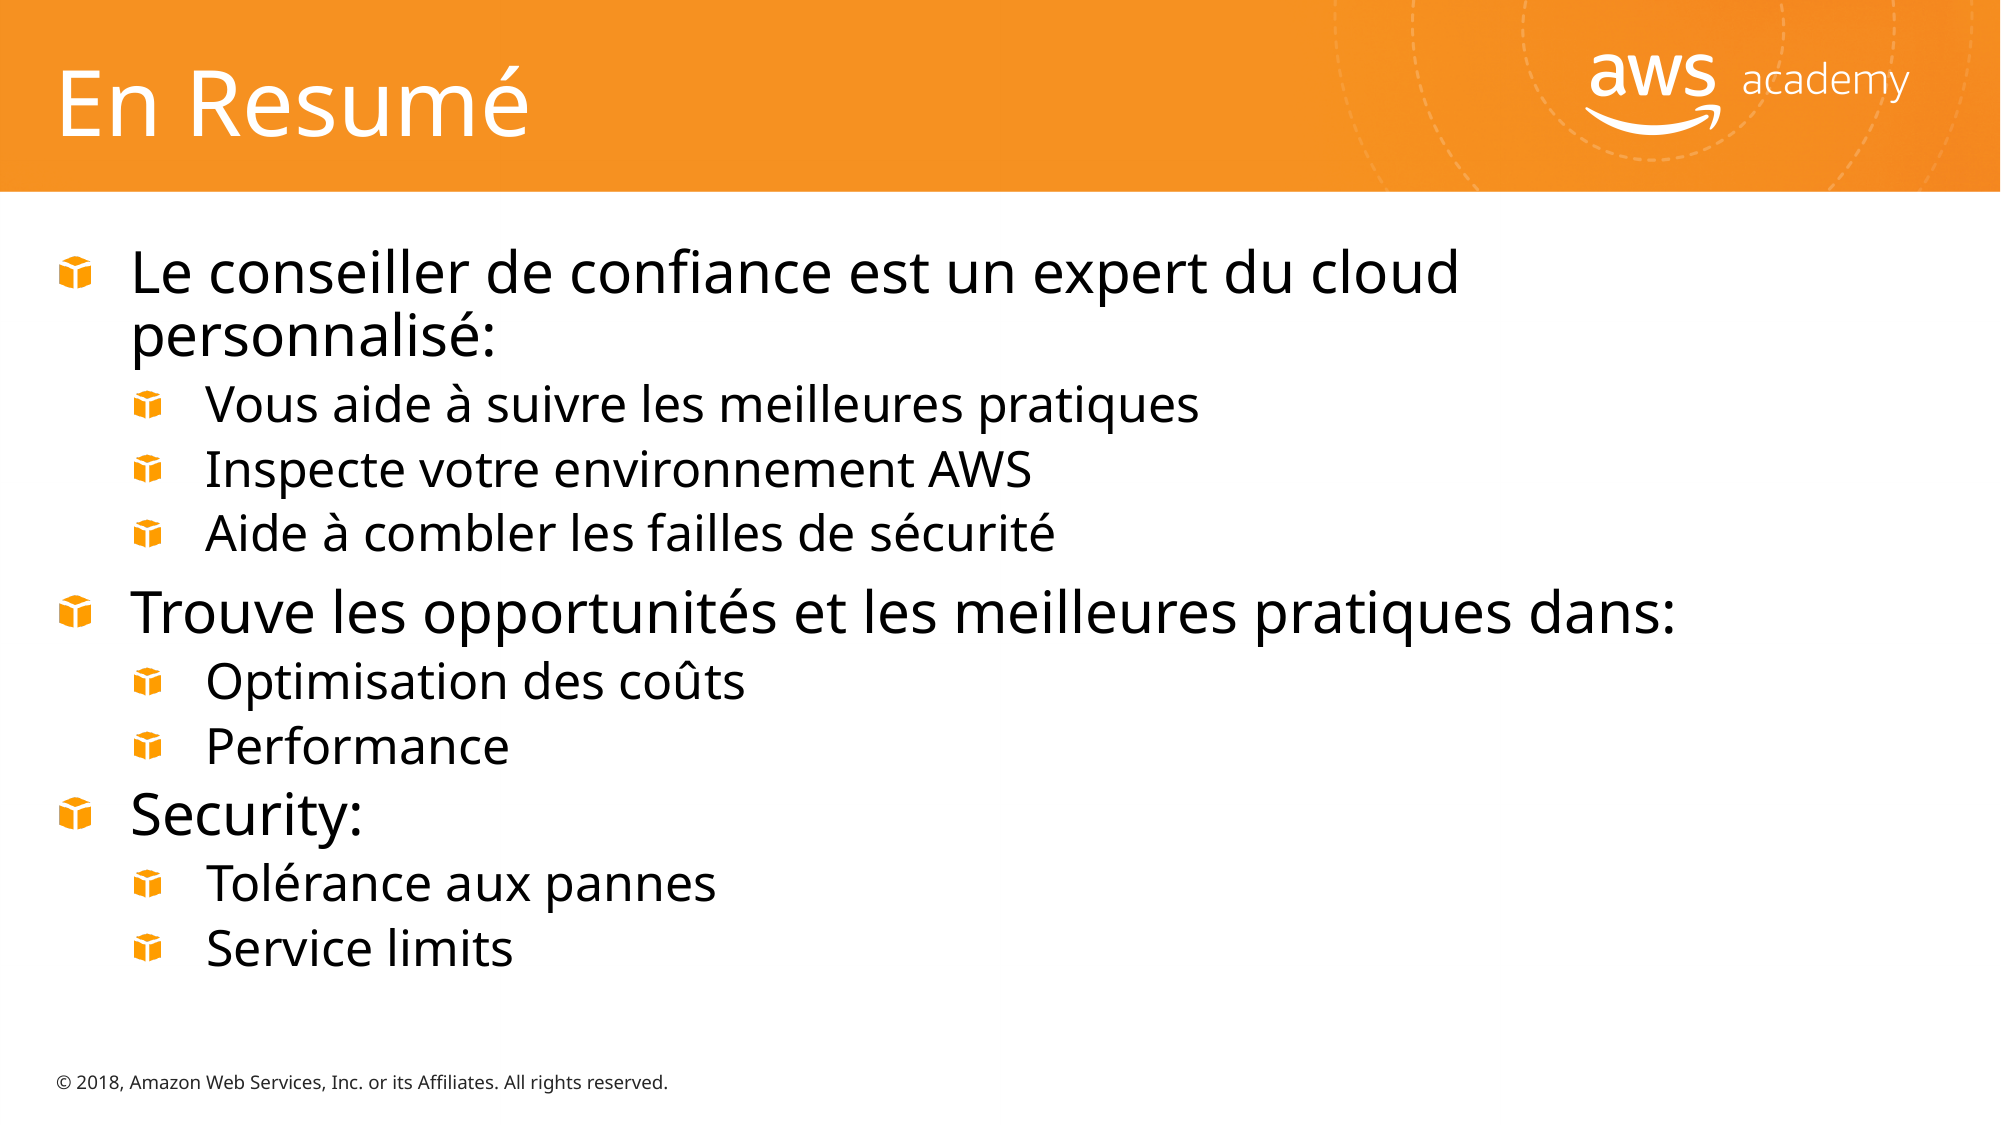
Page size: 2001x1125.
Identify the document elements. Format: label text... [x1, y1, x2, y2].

list Le conseiller de confiance est un expert du cloud personnalisé: Vous aide à suivre les meilleures pratiques Inspecte votre environnement AWS Aide à combler les failles de sécurité Trouve les opportunités et les meilleures pratiques dans: Optimisation des coûts Performance Security: Tolérance aux pannes Service limits [39, 236, 1765, 1043]
picture [0, 0, 2001, 1125]
text_box [39, 43, 1863, 172]
